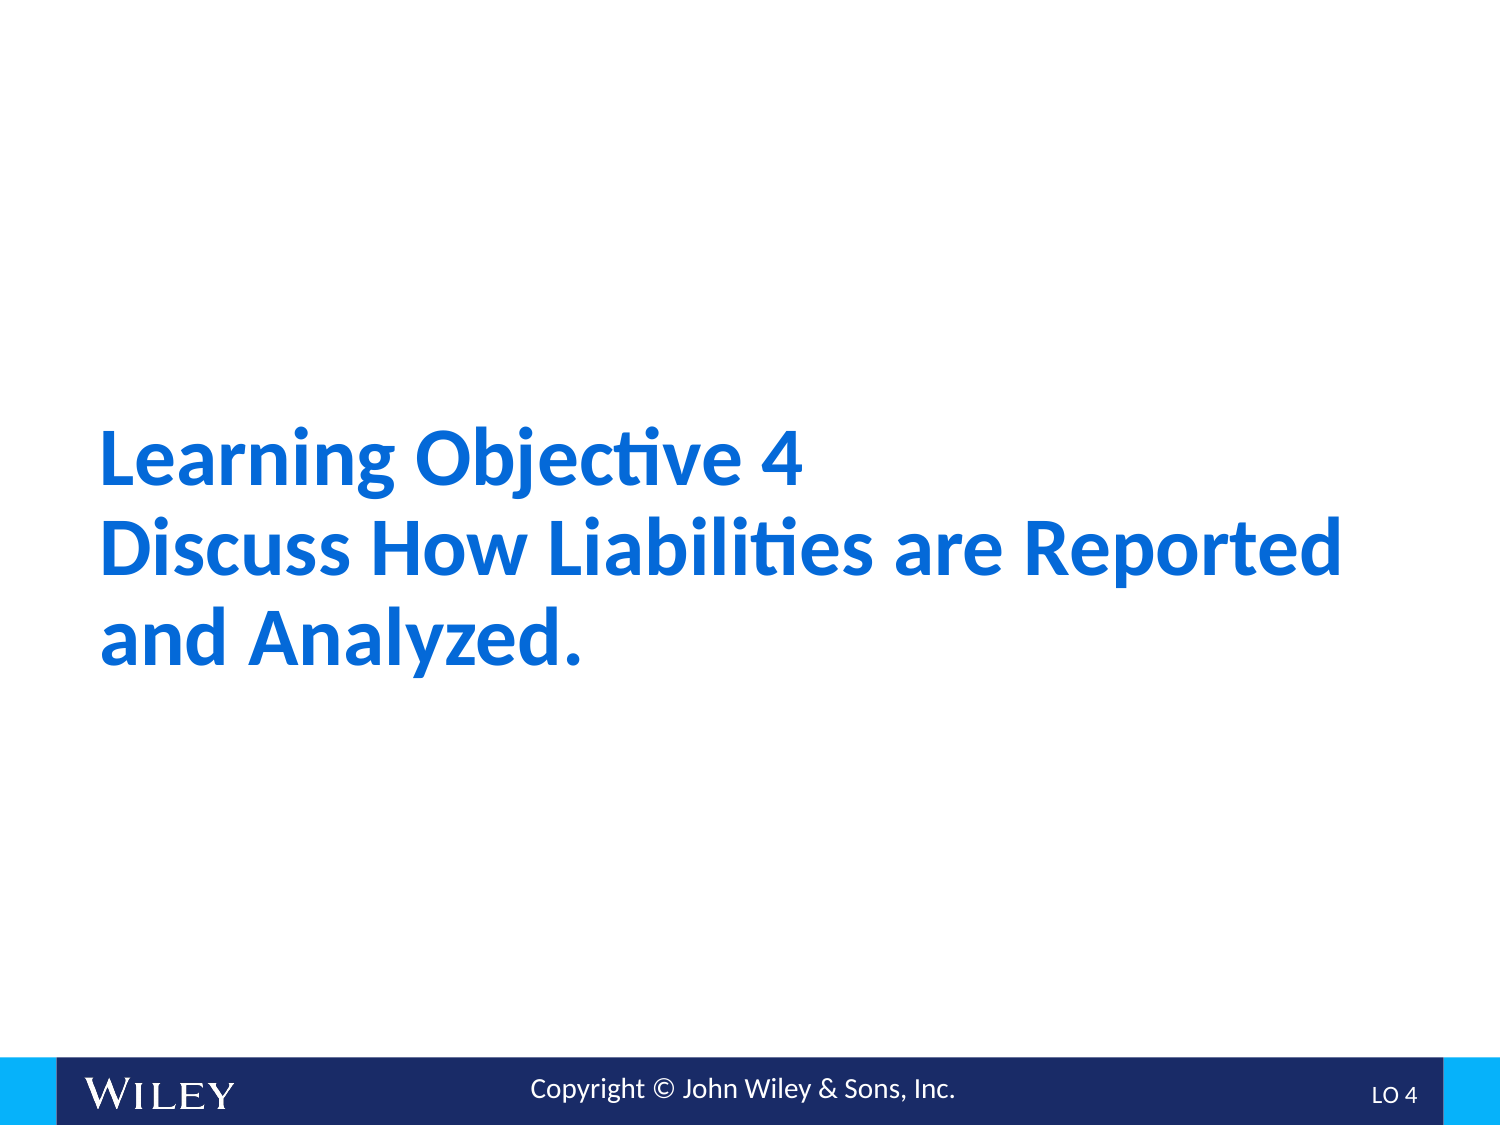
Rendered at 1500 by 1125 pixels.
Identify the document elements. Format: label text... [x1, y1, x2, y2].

list L O 4 [1309, 1065, 1433, 1125]
title Learning Objective 4 Discuss How Liabilities are Reported and Analyzed. [84, 405, 1416, 720]
